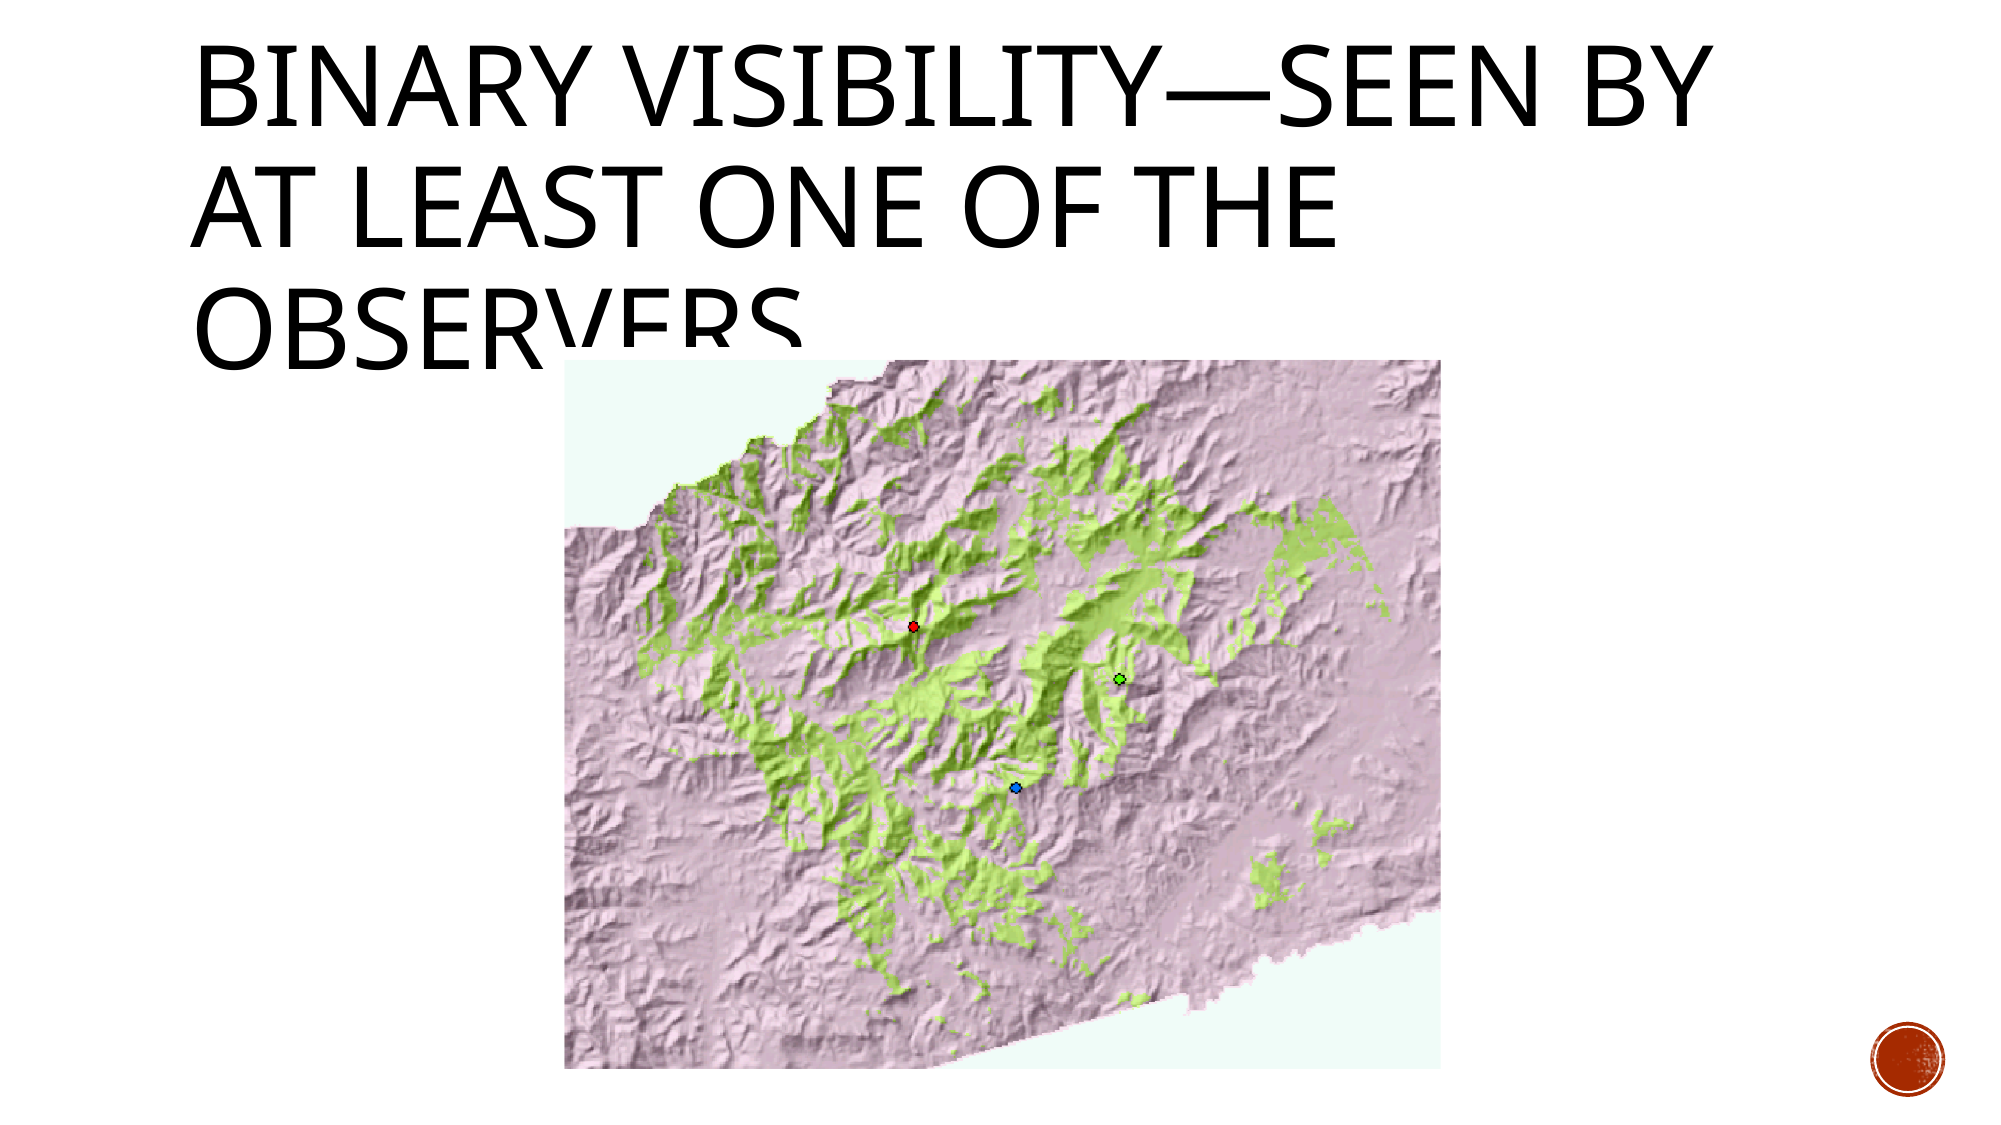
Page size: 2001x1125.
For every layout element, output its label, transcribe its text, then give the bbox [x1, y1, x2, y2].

title Binary Visibility—Seen by at least one of the observers [175, 79, 1826, 344]
picture [552, 347, 1448, 1077]
